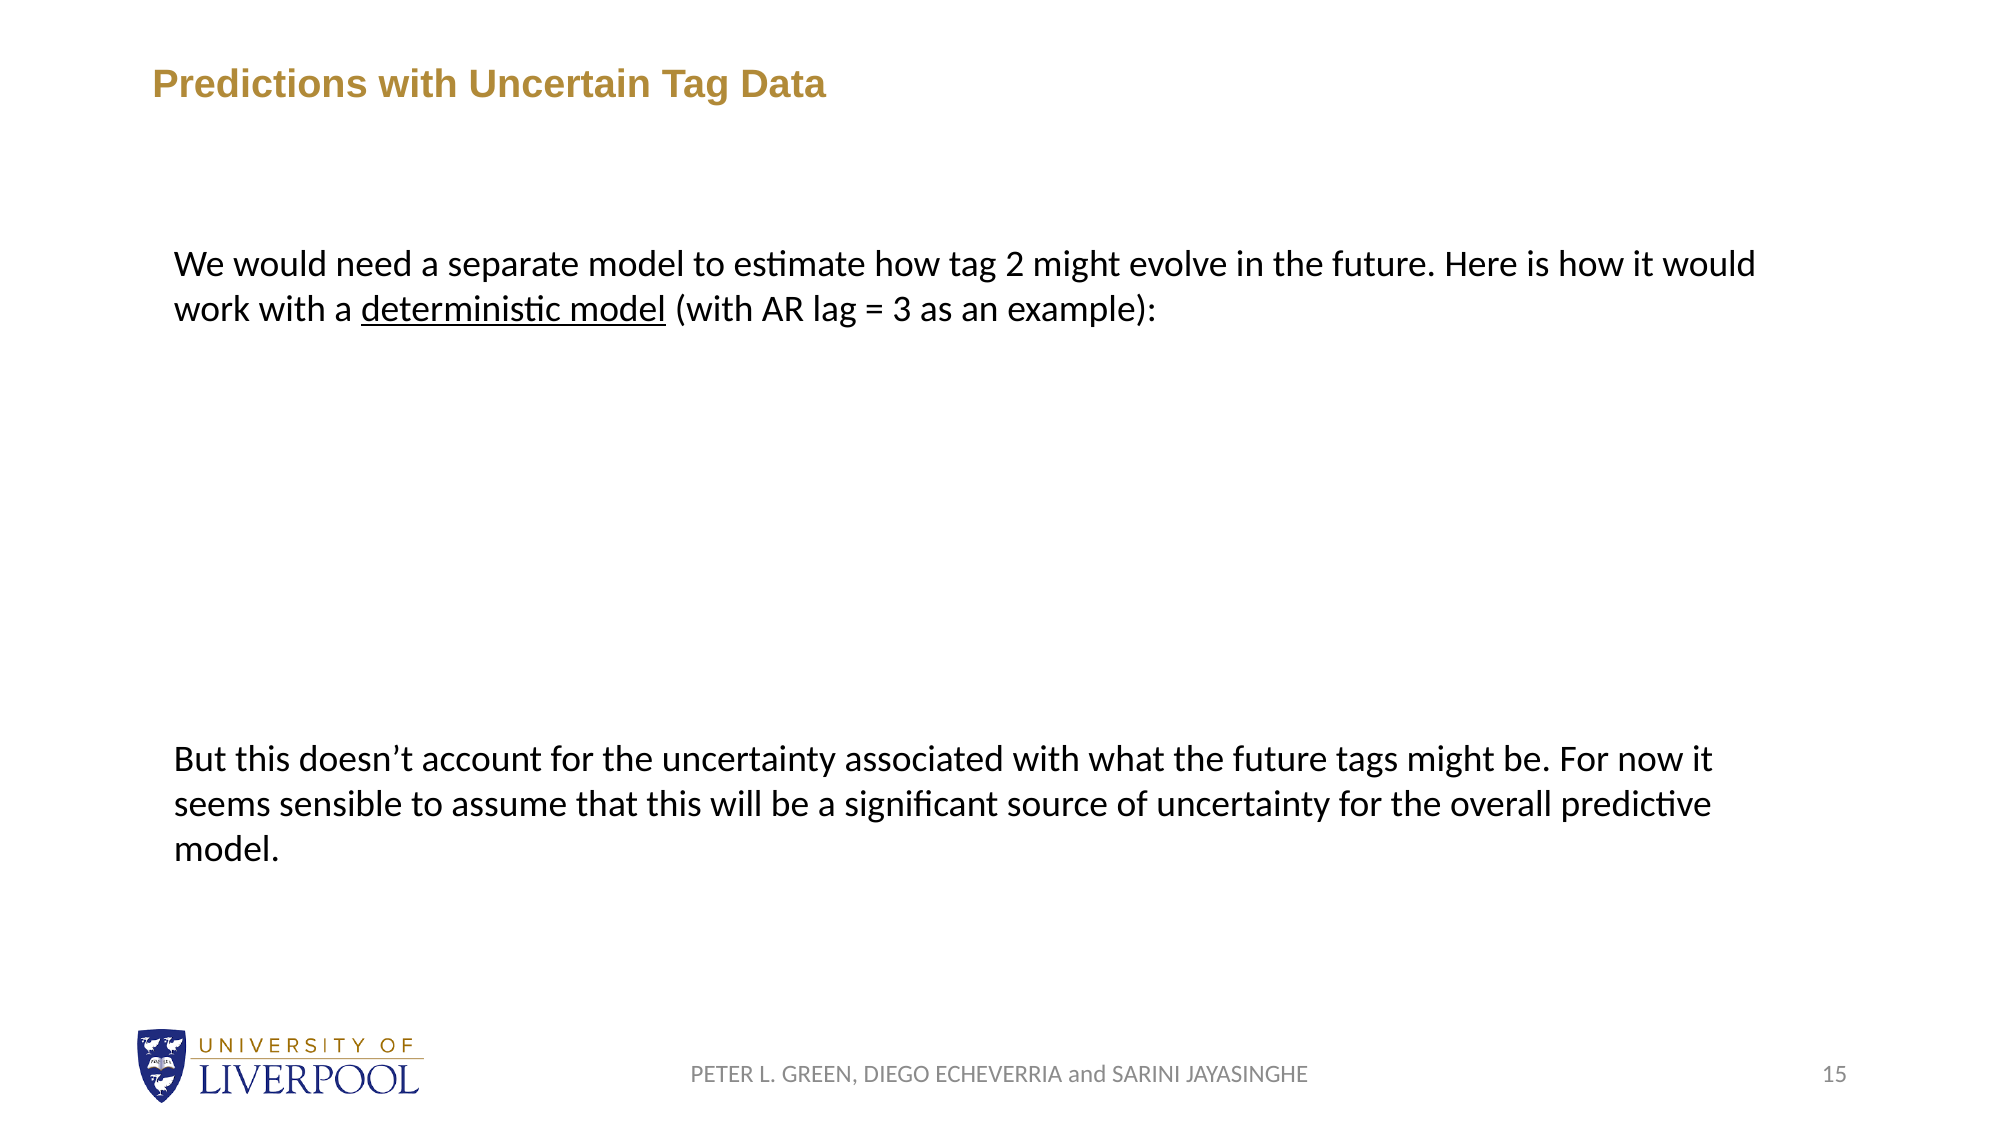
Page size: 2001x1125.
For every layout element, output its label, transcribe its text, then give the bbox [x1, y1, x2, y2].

footer PETER L. GREEN, DIEGO ECHEVERRIA and SARINI JAYASINGHE [662, 1042, 1338, 1103]
picture [137, 1029, 424, 1103]
slide_number 15 [1412, 1042, 1863, 1103]
title Predictions with Uncertain Tag Data [137, 55, 1863, 114]
